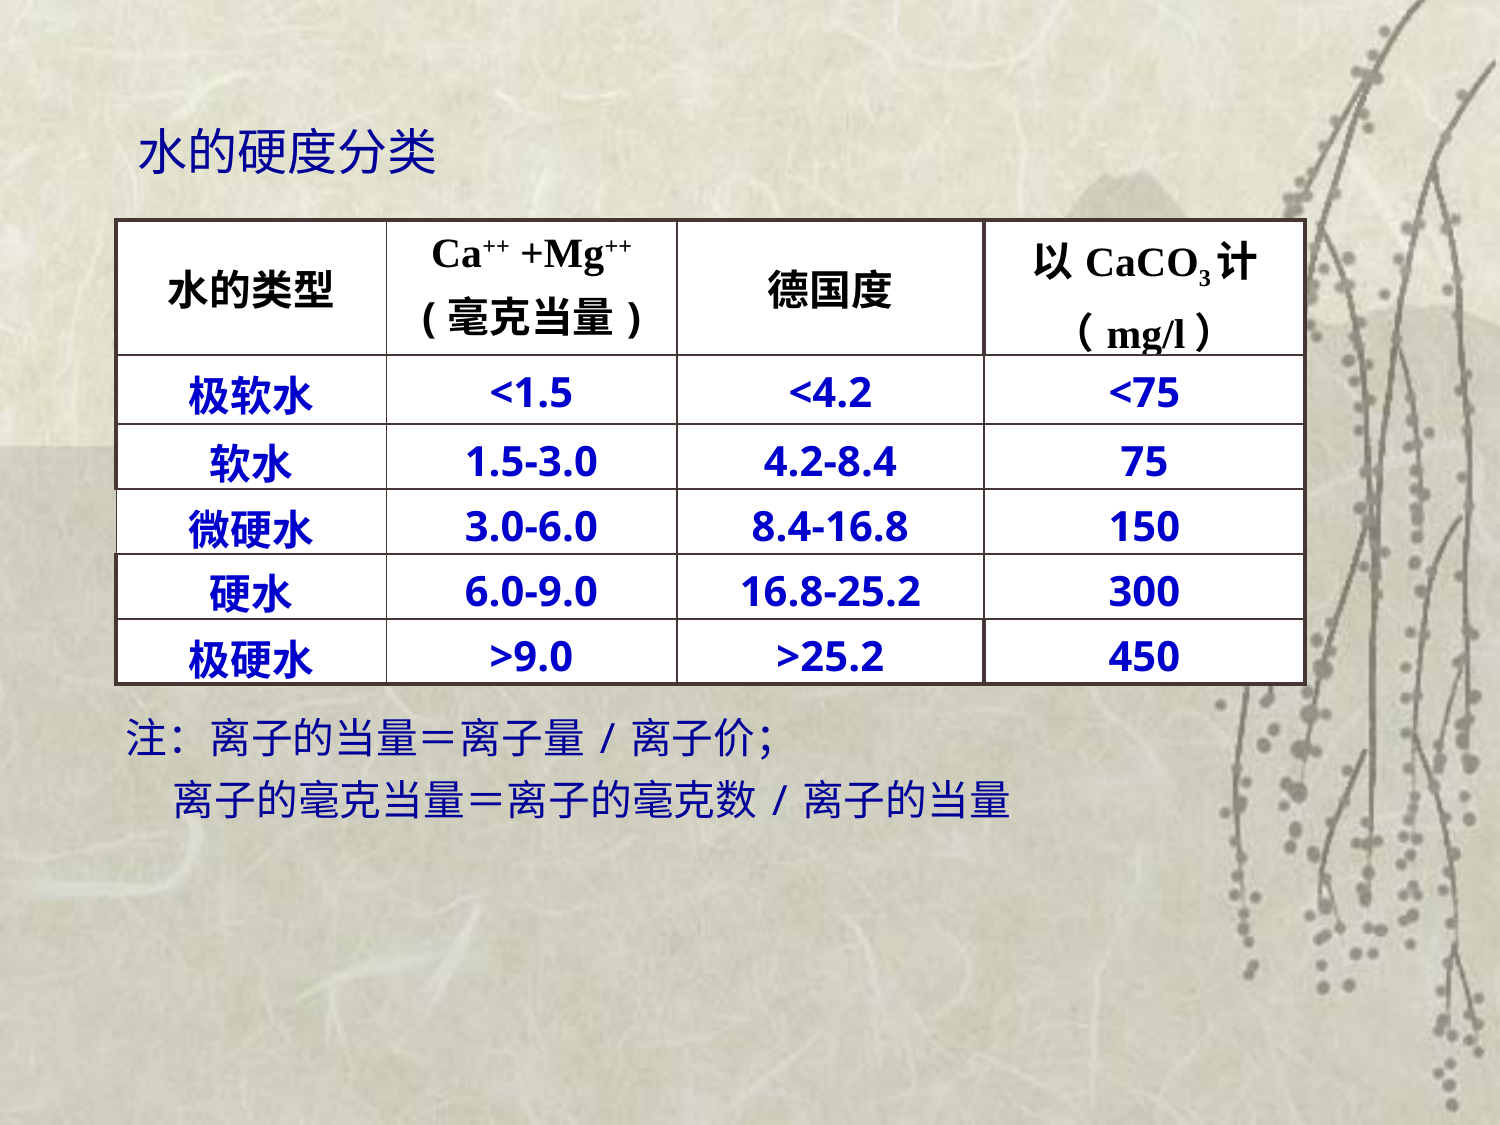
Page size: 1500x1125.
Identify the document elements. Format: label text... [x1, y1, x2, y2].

table_cell <4.2 [678, 356, 983, 423]
table_header 水的类型 [118, 222, 386, 354]
table_header 德国度 [678, 222, 982, 354]
text_box 注：离子的当量＝离子量/离子价； 离子的毫克当量＝离子的毫克数/离子的当量 [111, 704, 1412, 832]
table_cell 微硬水 [117, 490, 386, 553]
table_cell 1.5-3.0 [387, 425, 676, 488]
table_cell <1.5 [387, 356, 676, 423]
table_cell 3.0-6.0 [387, 490, 676, 553]
table_cell 150 [985, 490, 1303, 553]
table_cell 硬水 [118, 555, 386, 618]
table_cell 4.2-8.4 [678, 425, 983, 488]
table_cell 极硬水 [118, 620, 386, 682]
table_cell 极软水 [118, 356, 386, 423]
table_header 以CaCO3计 （mg/l） [986, 222, 1303, 354]
table_cell 75 [985, 425, 1303, 488]
table_cell >25.2 [678, 620, 982, 682]
table_cell 8.4-16.8 [678, 490, 983, 553]
table_cell 16.8-25.2 [678, 555, 983, 618]
table_cell 软水 [118, 425, 386, 488]
table_cell 450 [986, 620, 1303, 682]
table_cell >9.0 [387, 620, 676, 682]
text_box 水的硬度分类 [122, 113, 786, 189]
table_cell <75 [985, 356, 1303, 423]
table_cell 6.0-9.0 [387, 555, 676, 618]
picture [0, 0, 1500, 1125]
table_header Ca++ +Mg++ (毫克当量) [387, 222, 676, 354]
table_cell 300 [985, 555, 1303, 618]
